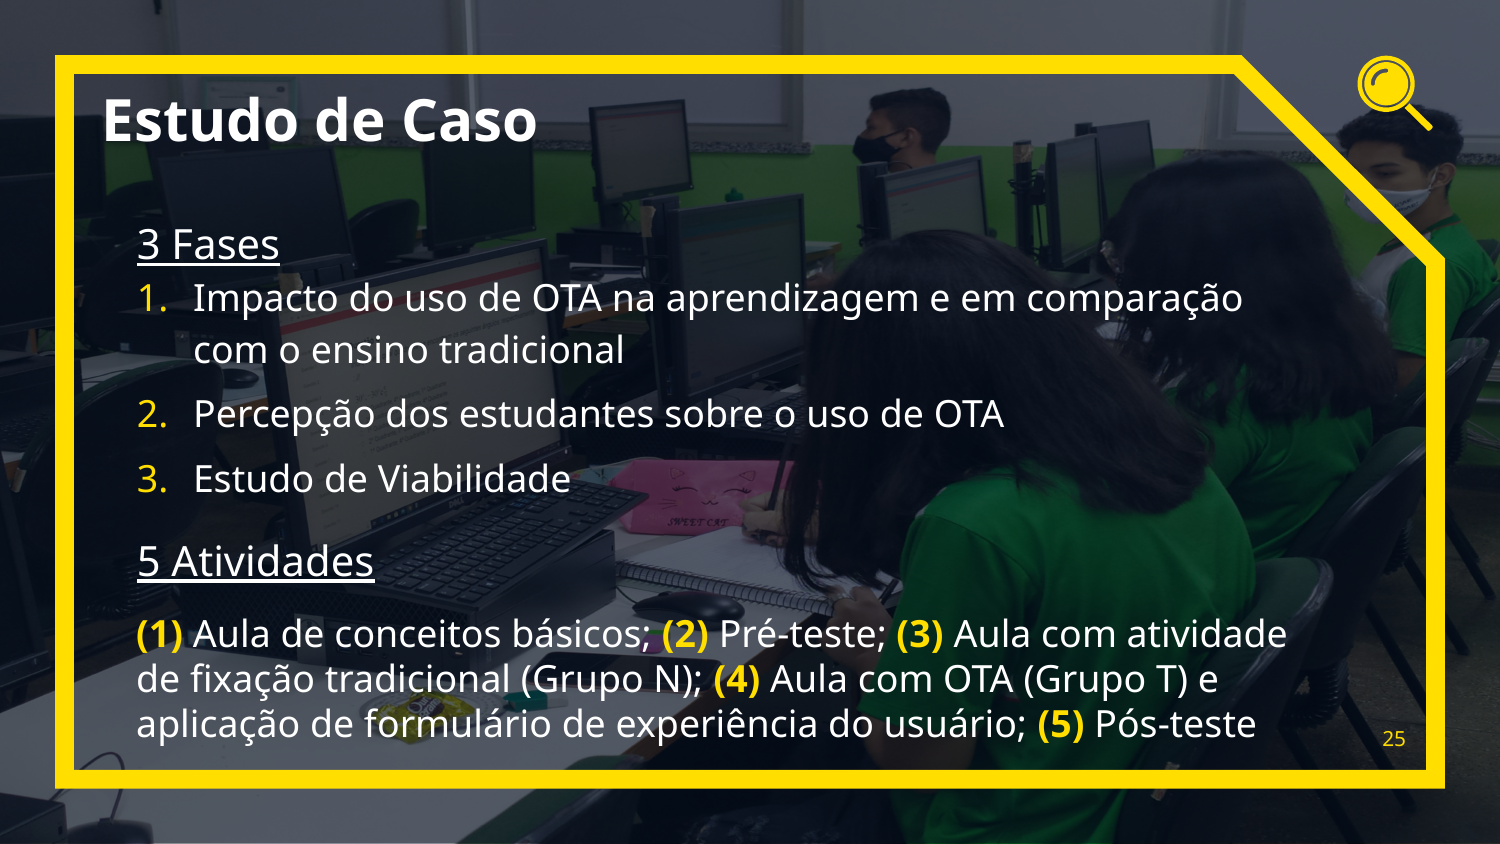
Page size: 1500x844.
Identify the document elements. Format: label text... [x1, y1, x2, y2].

text_box 3 Fases [136, 169, 493, 267]
text_box (1) Aula de conceitos básicos; (2) Pré-teste; (3) Aula com atividade de fixação tradicional (Grupo N); (4) Aula com OTA (Grupo T) e aplicação de formulário de experiência do usuário; (5) Pós-teste [121, 602, 1318, 753]
picture [0, 0, 1500, 844]
text_box 5 Atividades [136, 516, 493, 585]
slide_number 25 [1366, 711, 1406, 755]
text_box Impacto do uso de OTA na aprendizagem e em comparação com o ensino tradicional Percepção dos estudantes sobre o uso de OTA Estudo de Viabilidade [136, 267, 1318, 474]
text_box Estudo de Caso [101, 72, 1099, 169]
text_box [1357, 55, 1433, 132]
